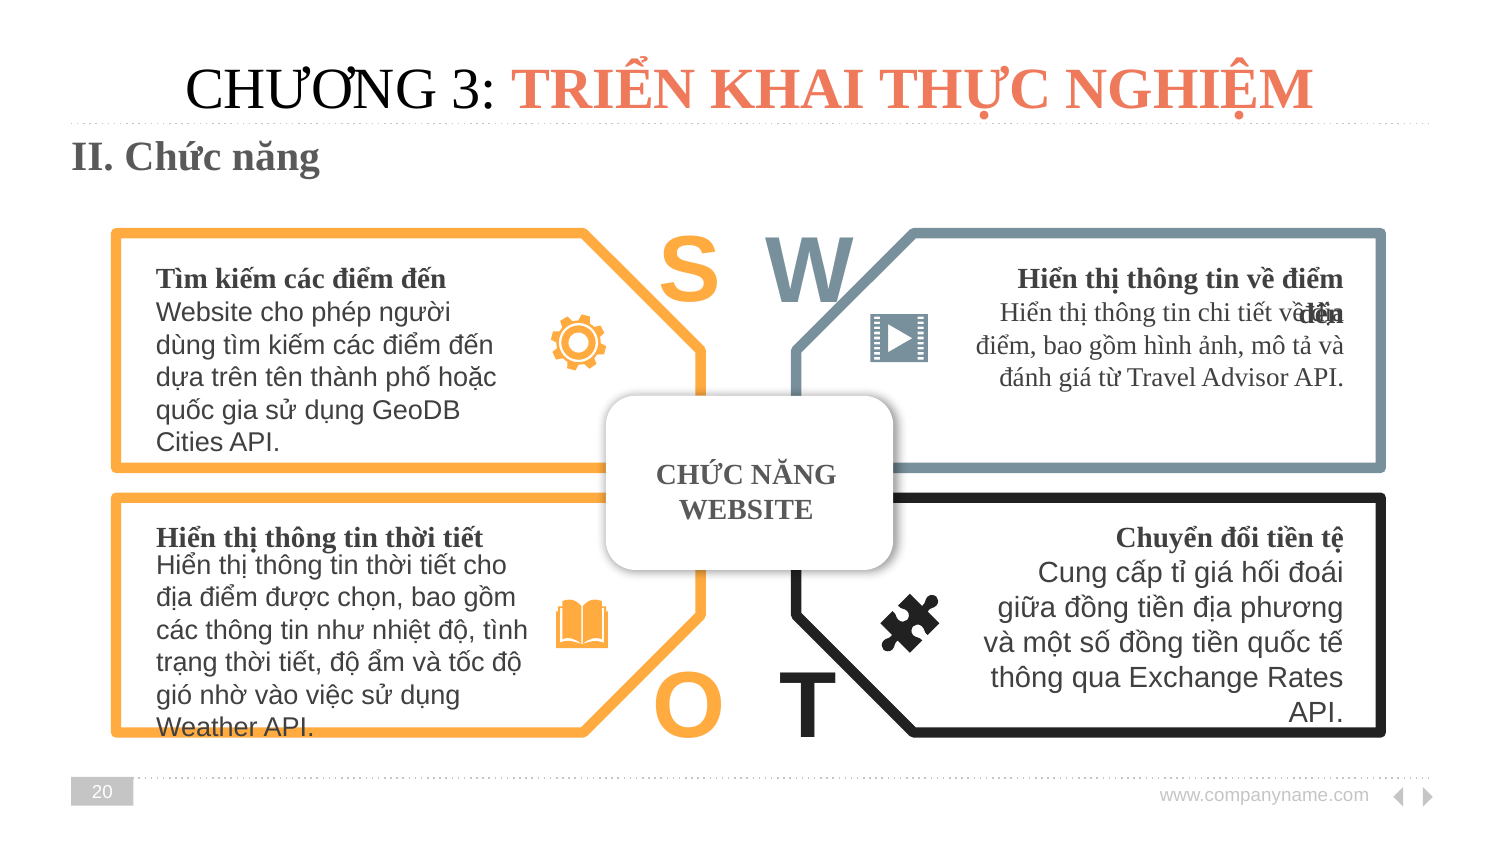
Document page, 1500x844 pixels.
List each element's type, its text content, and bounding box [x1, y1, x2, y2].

text_box [794, 231, 1383, 470]
text_box S [628, 200, 751, 328]
text_box W [748, 201, 871, 329]
text_box [604, 394, 895, 572]
text_box [557, 597, 611, 651]
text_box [140, 251, 533, 435]
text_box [140, 510, 552, 716]
text_box [878, 591, 942, 655]
text_box II. Chức năng [56, 128, 1454, 181]
text_box [548, 312, 609, 373]
text_box CHỨC NĂNG WEBSITE [631, 447, 861, 519]
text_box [950, 251, 1359, 402]
text_box [113, 231, 703, 470]
text_box O [627, 636, 747, 764]
text_box [868, 312, 930, 364]
title CHƯƠNG 3: TRIỂN KHAI THỰC NGHIỆM [51, 35, 1449, 136]
text_box T [747, 636, 870, 764]
text_box [113, 495, 703, 735]
slide_number 20 [71, 776, 134, 806]
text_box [957, 510, 1360, 703]
text_box [794, 495, 1383, 735]
